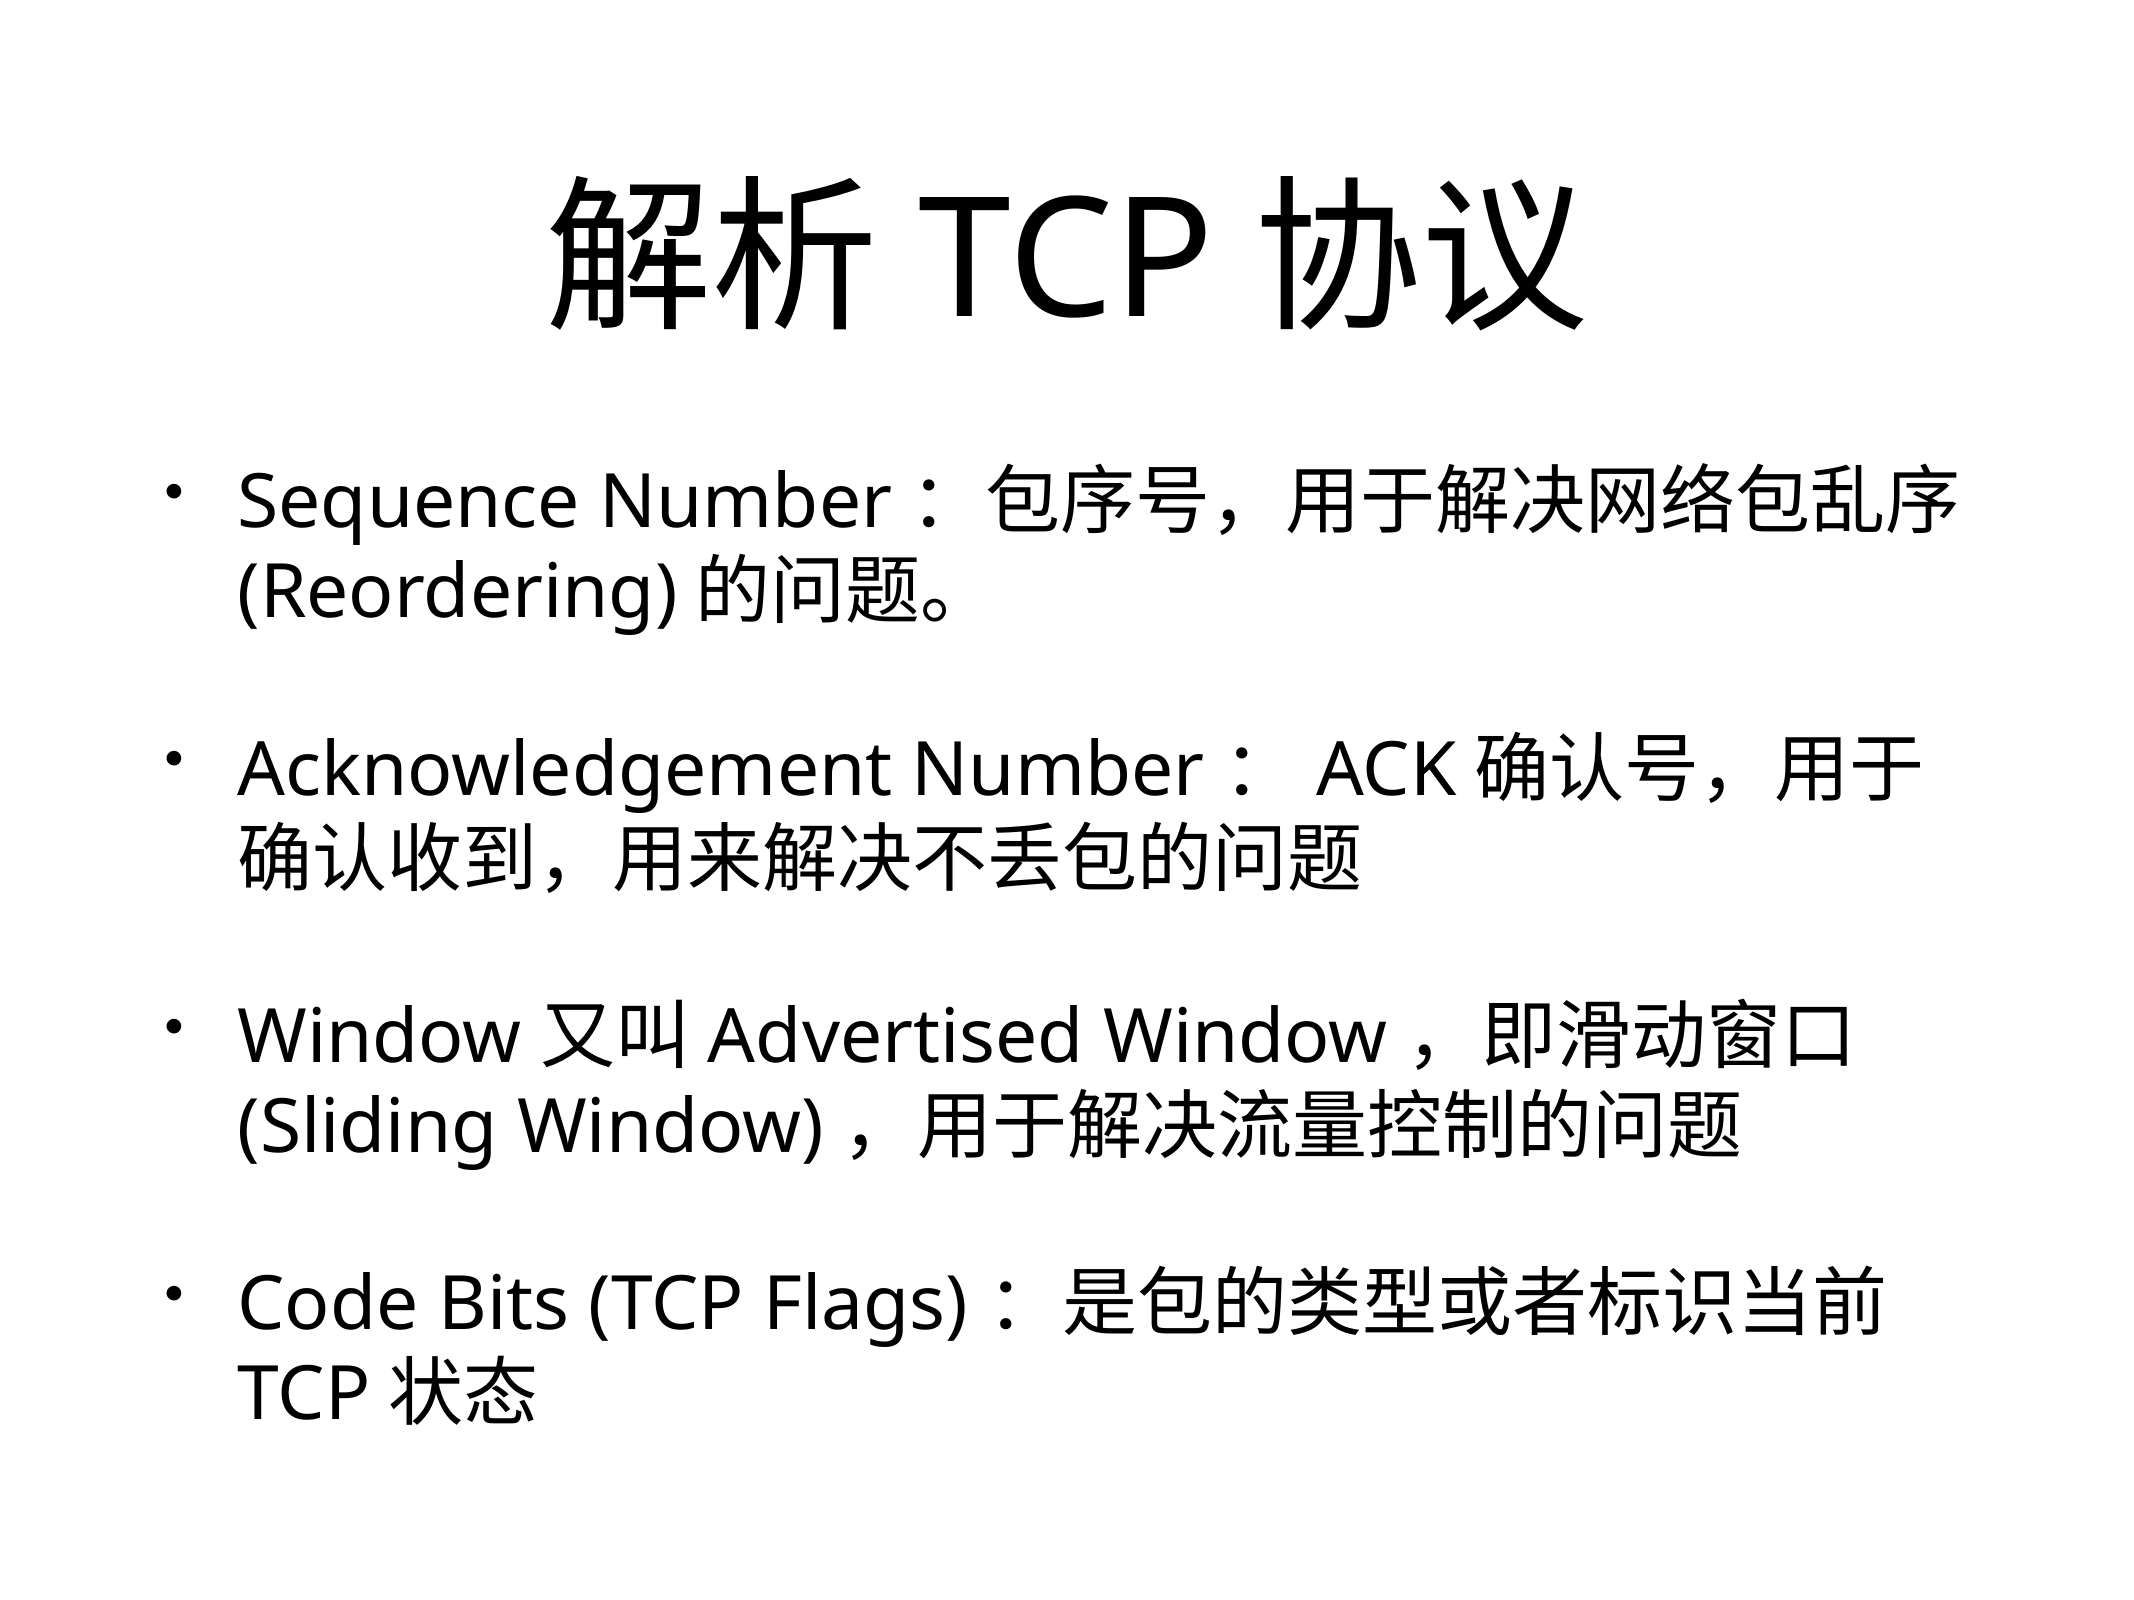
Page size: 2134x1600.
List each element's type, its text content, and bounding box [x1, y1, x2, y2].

title 解析TCP协议 [155, 72, 1978, 427]
list Sequence Number：包序号，用于解决网络包乱序(Reordering)的问题。 Acknowledgement Number：ACK确认号，用于确认收到，用来解决不丢包的问题 Window又叫Advertised Window，即滑动窗口(Sliding Window)，用于解决流量控制的问题 Code Bits (TCP Flags)：是包的类型或者标识当前TCP状态 [155, 427, 1978, 1460]
